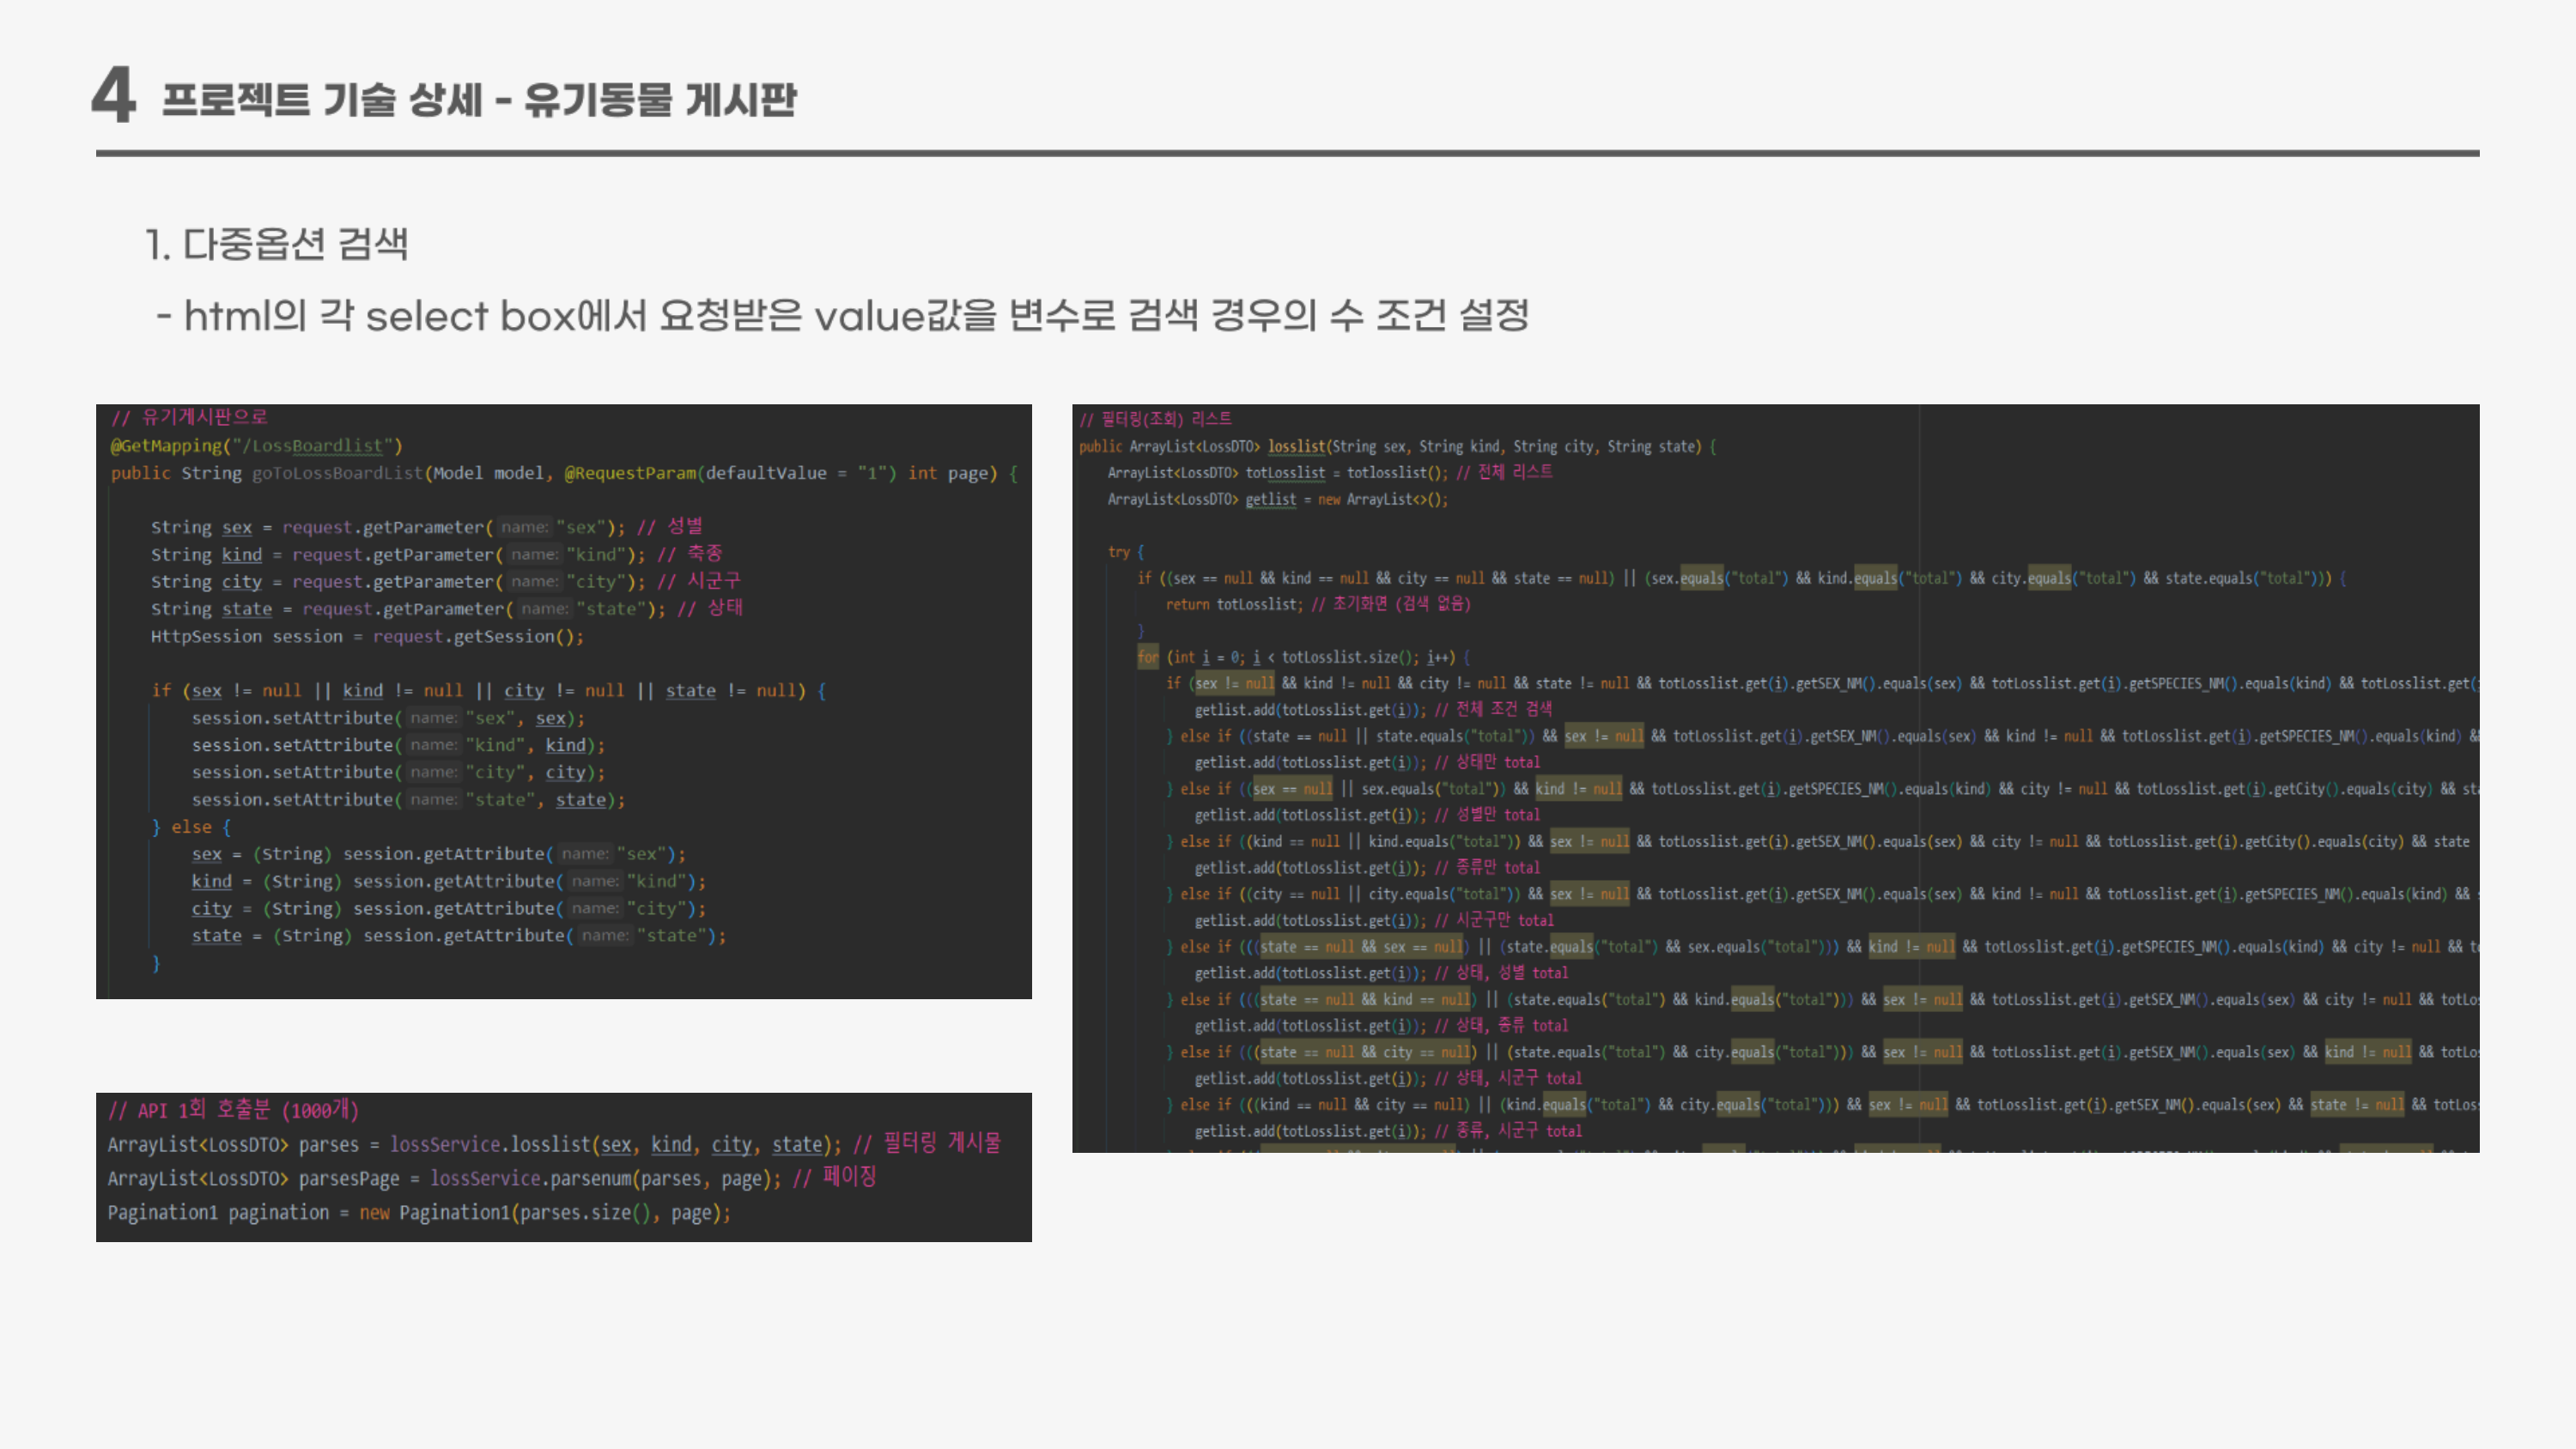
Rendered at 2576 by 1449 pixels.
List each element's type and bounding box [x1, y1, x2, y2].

picture [139, 216, 424, 279]
text_box [95, 141, 2480, 167]
picture [80, 42, 817, 155]
text_box [95, 1093, 1032, 1242]
text_box [95, 403, 1032, 999]
picture [139, 288, 1546, 350]
text_box [1072, 403, 2480, 1153]
